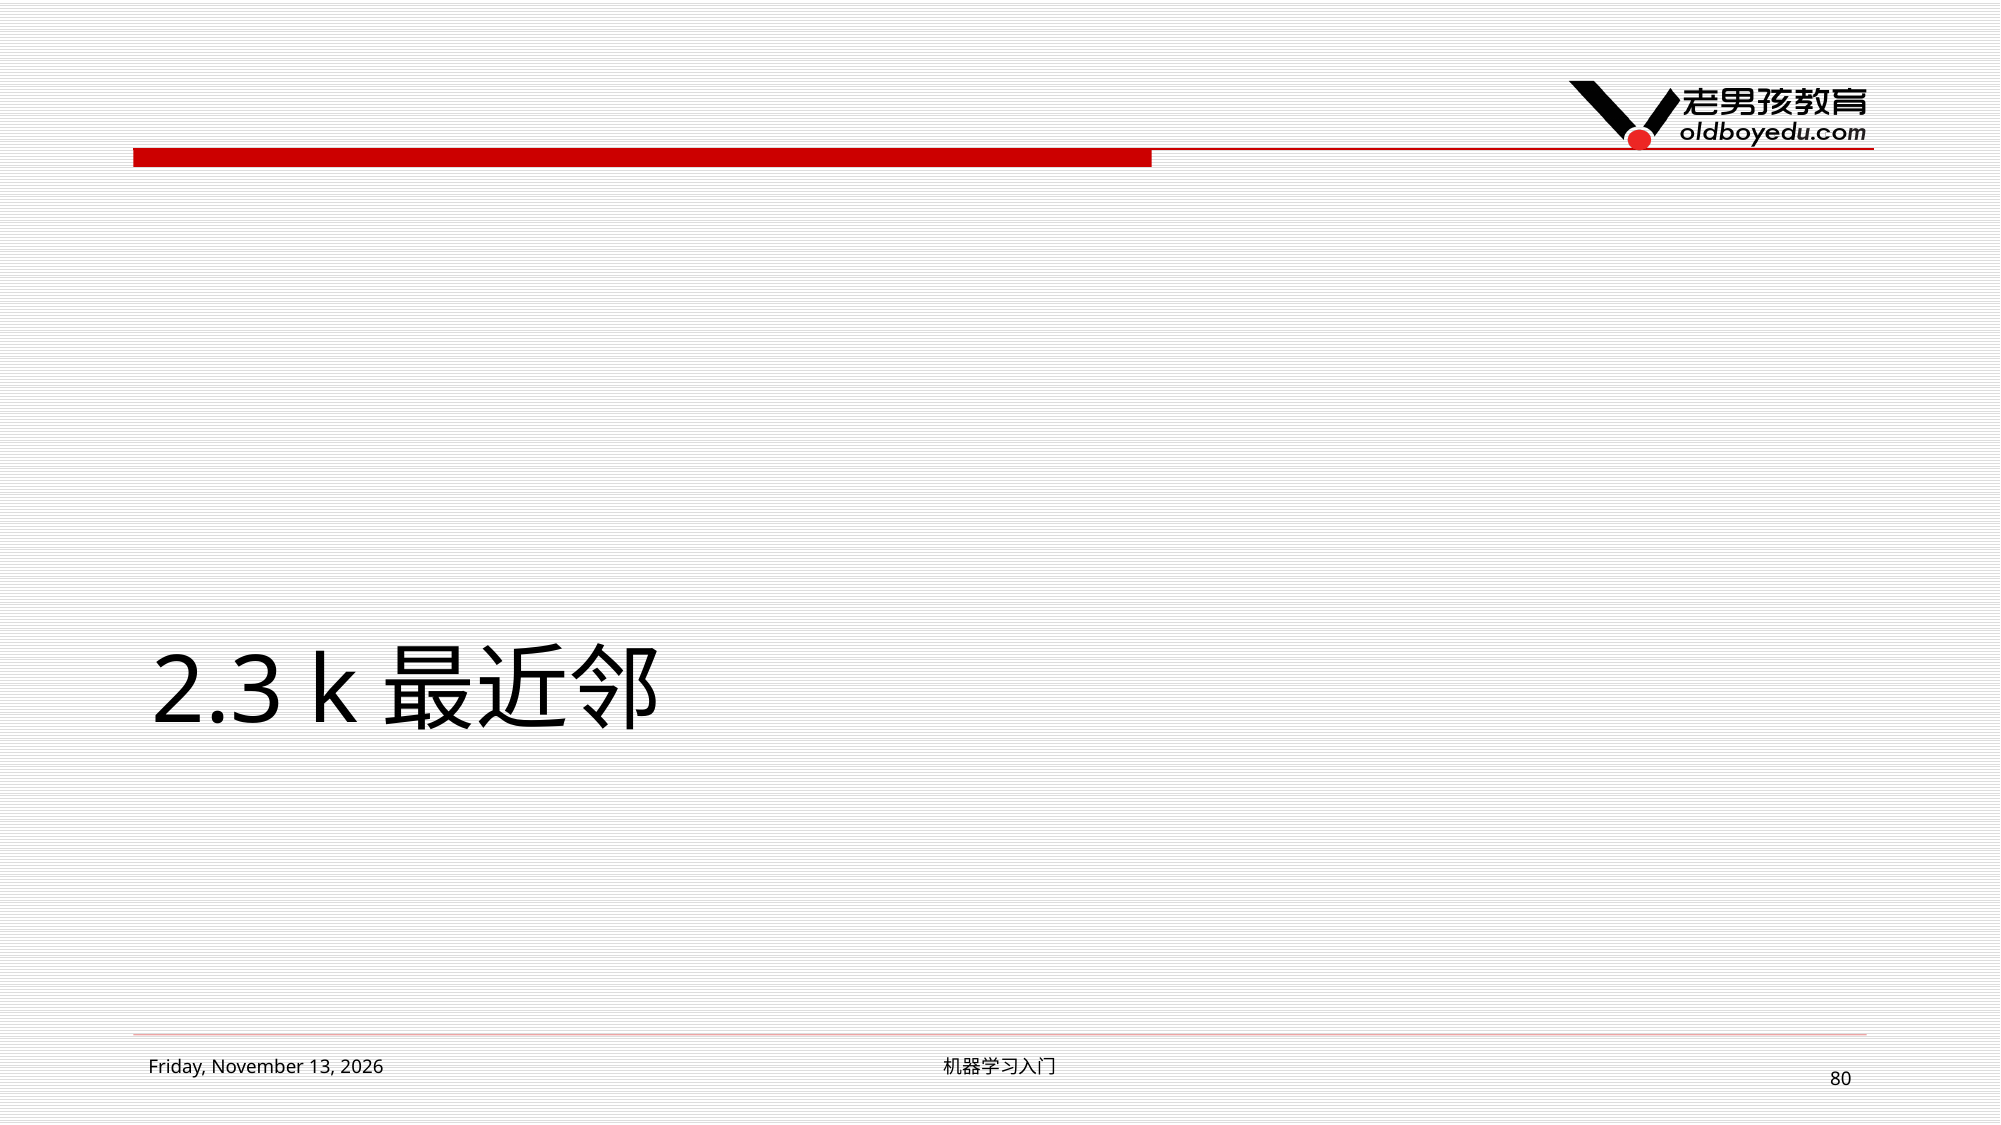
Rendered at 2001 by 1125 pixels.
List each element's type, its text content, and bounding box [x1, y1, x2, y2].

slide_number 80 [1433, 1058, 1867, 1103]
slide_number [133, 1046, 567, 1103]
title 2.3 k最近邻 [136, 280, 1862, 749]
footer 机器学习入门 [683, 1046, 1317, 1103]
